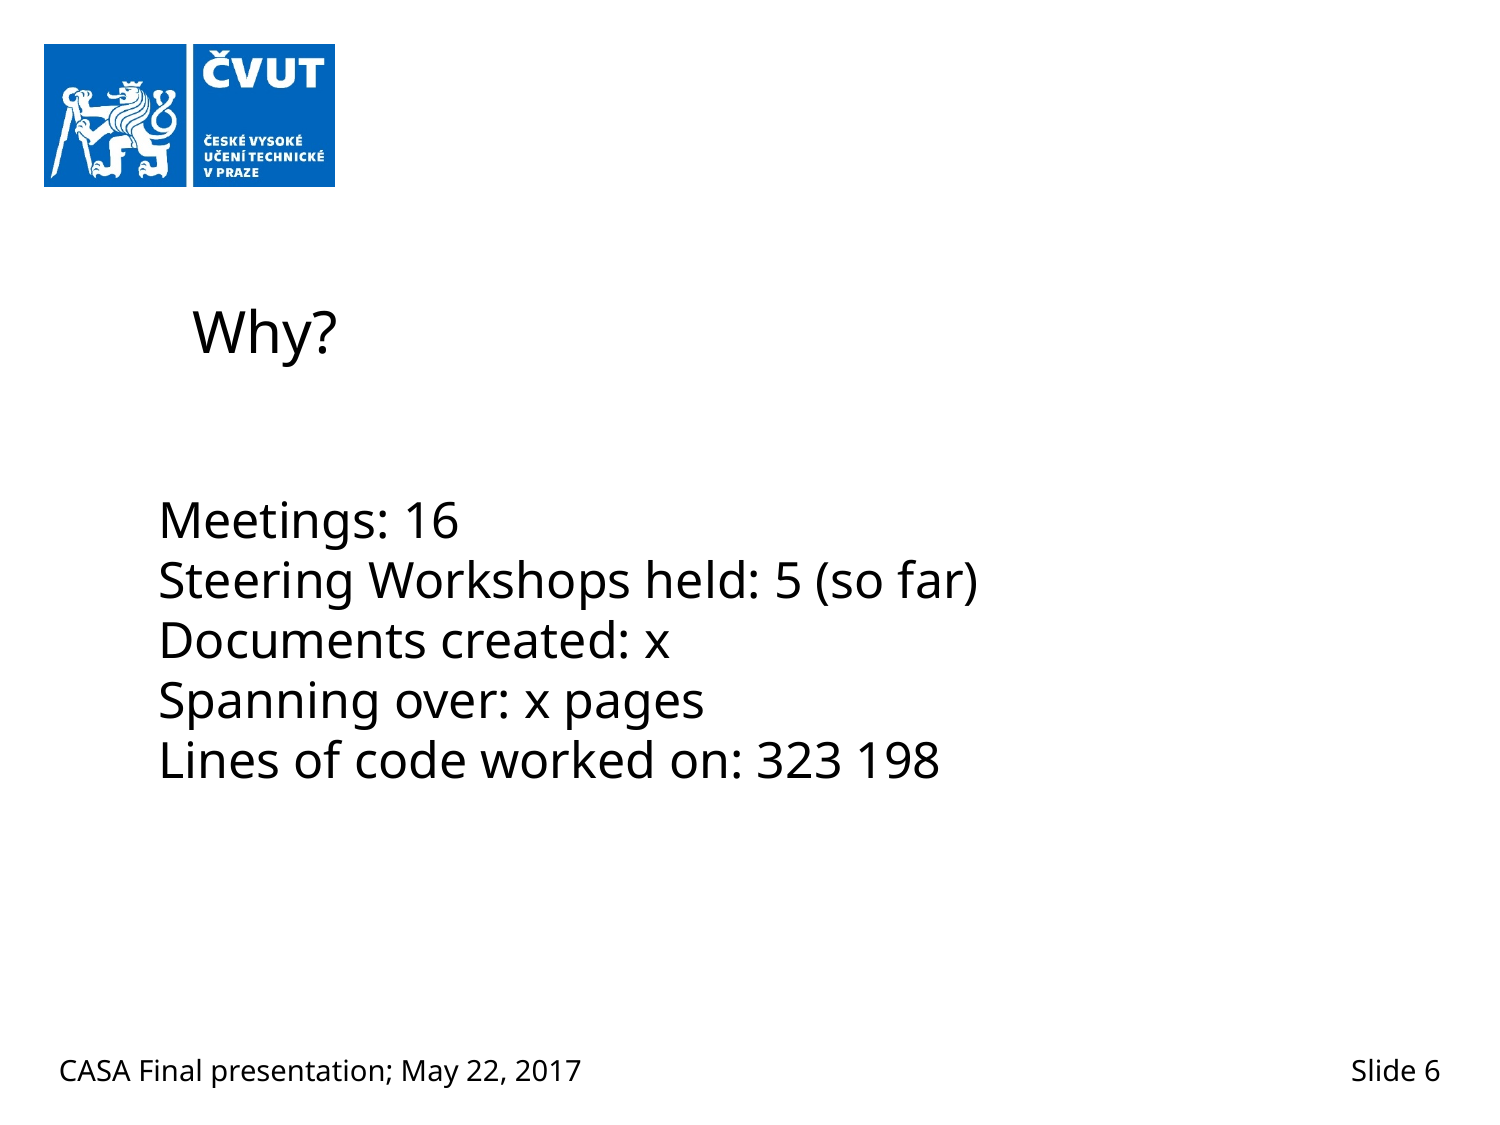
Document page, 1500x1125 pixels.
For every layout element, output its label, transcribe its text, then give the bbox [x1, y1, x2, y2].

picture [44, 44, 335, 187]
text_box Meetings: 16 Steering Workshops held: 5 (so far) Documents created: x Spanning over: x pages Lines of code worked on: 323 198 [142, 473, 1490, 803]
title Why? [177, 295, 1456, 473]
